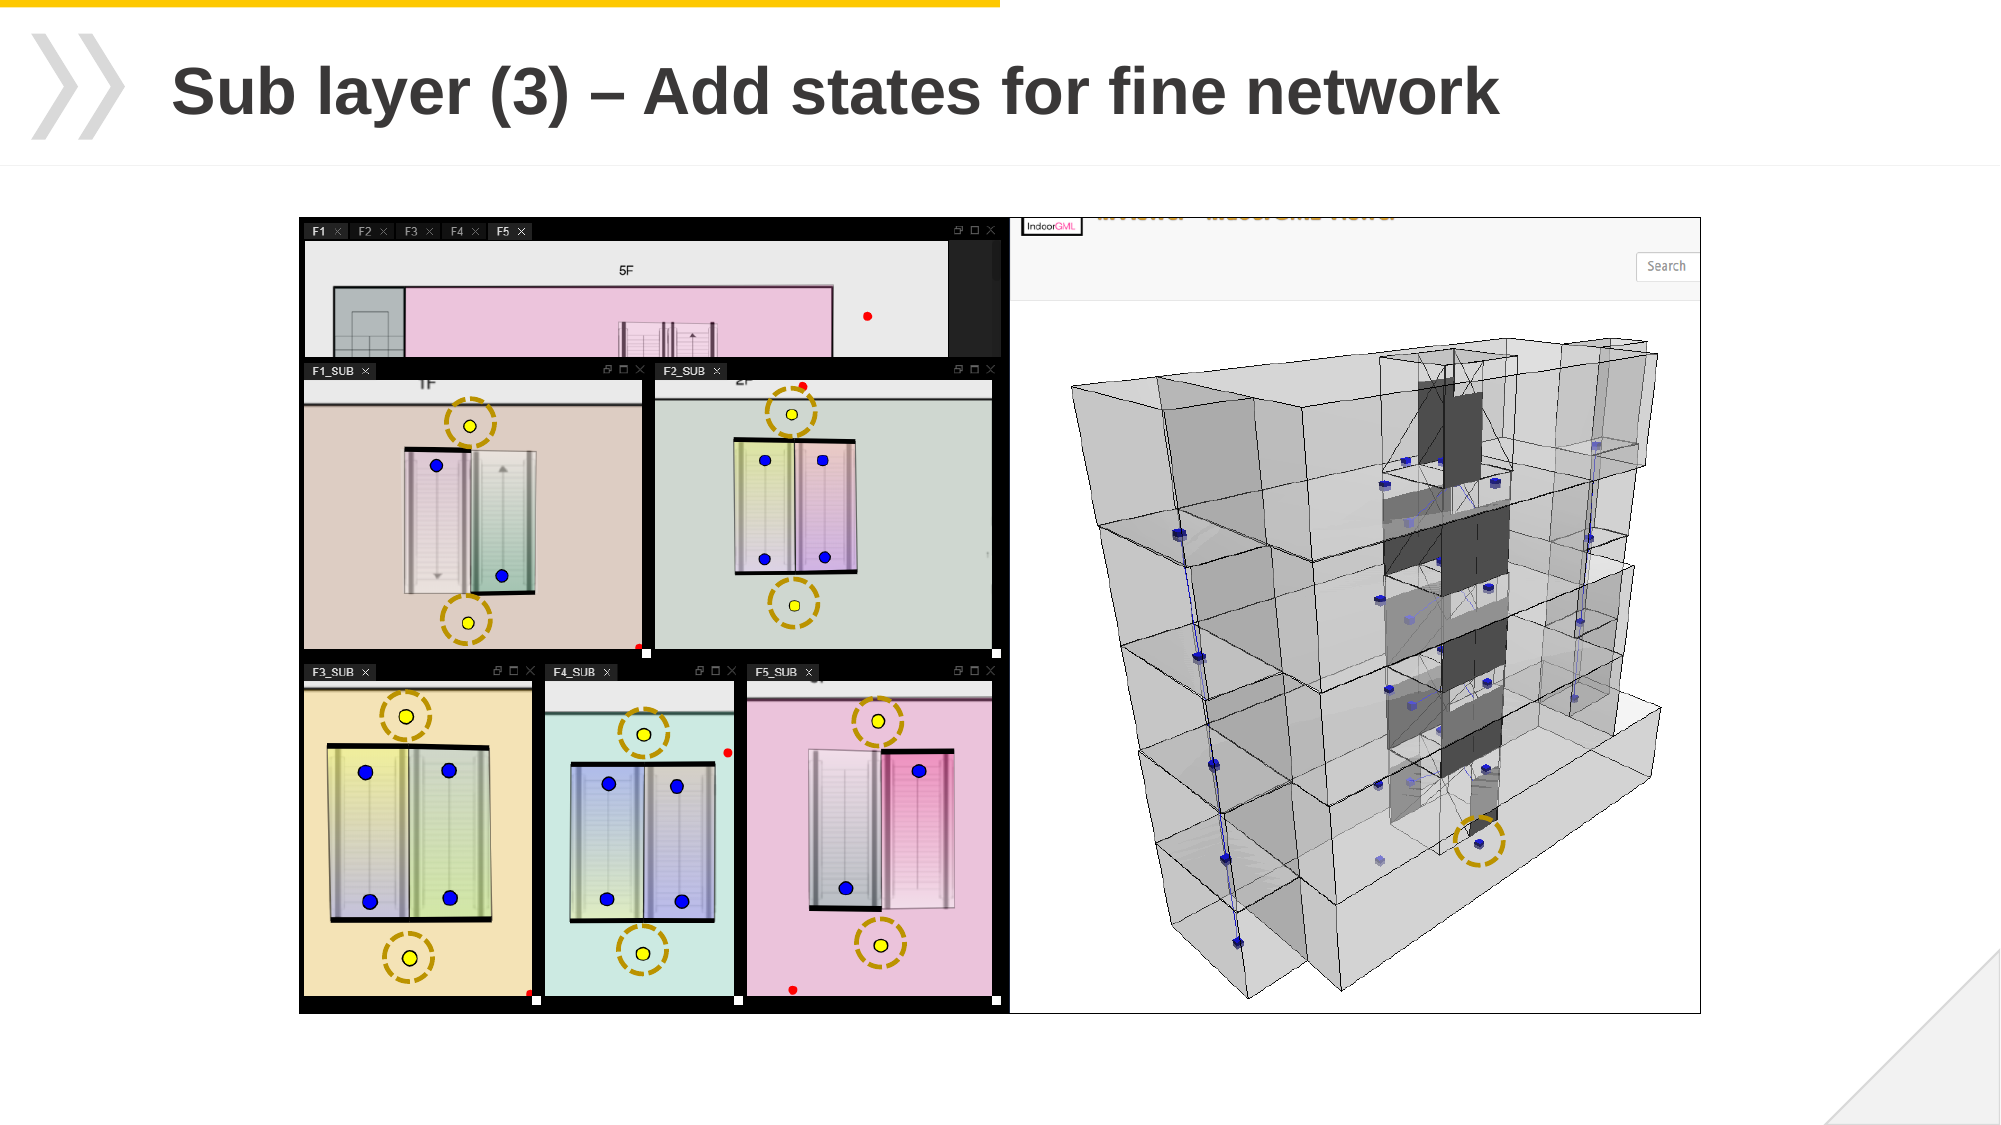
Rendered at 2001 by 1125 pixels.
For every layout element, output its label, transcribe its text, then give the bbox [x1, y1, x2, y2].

picture [299, 217, 1701, 1014]
title Sub layer (3) – Add states for fine network [156, 33, 1882, 153]
